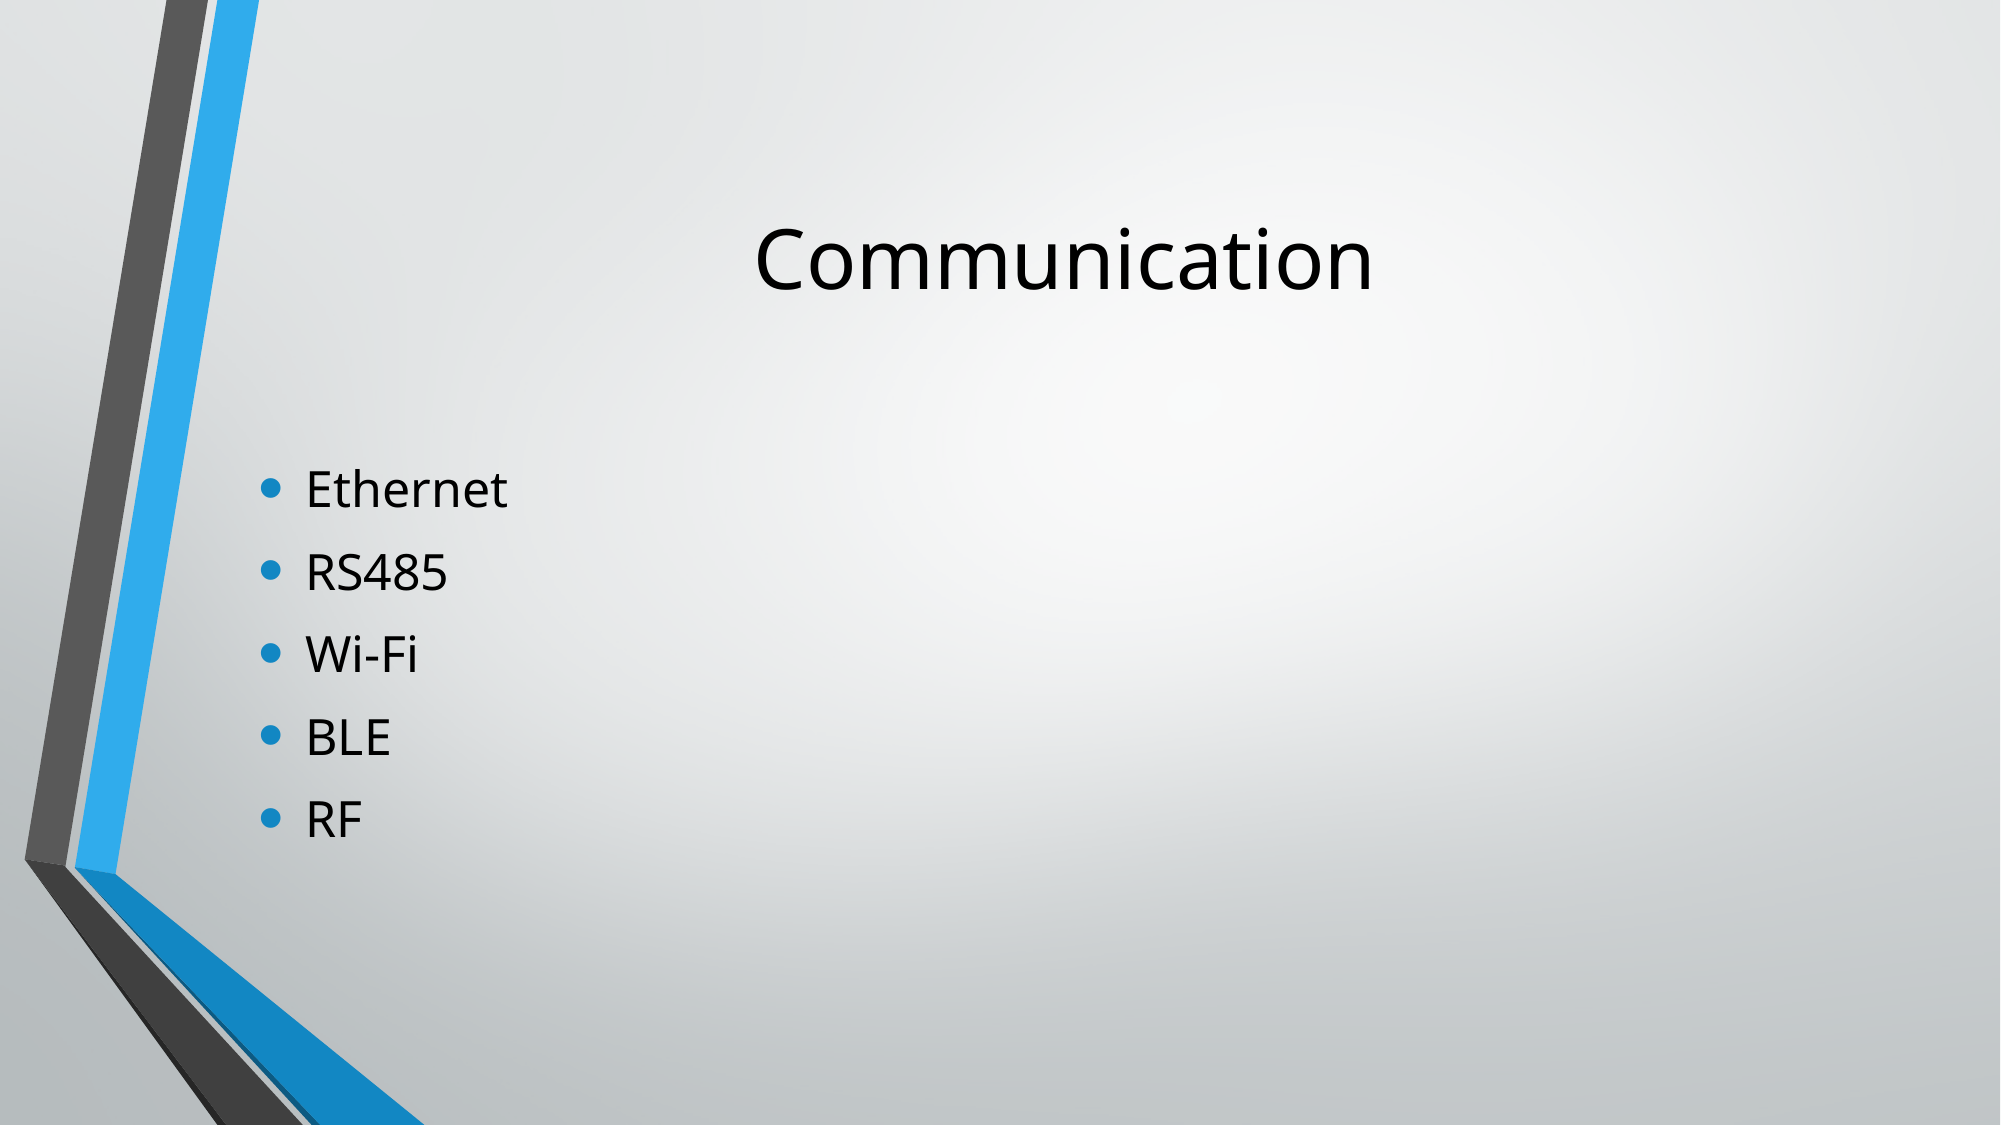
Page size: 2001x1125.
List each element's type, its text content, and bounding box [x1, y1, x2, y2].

list Ethernet RS485 Wi-Fi BLE RF [243, 437, 1887, 950]
title Communication [243, 112, 1887, 400]
